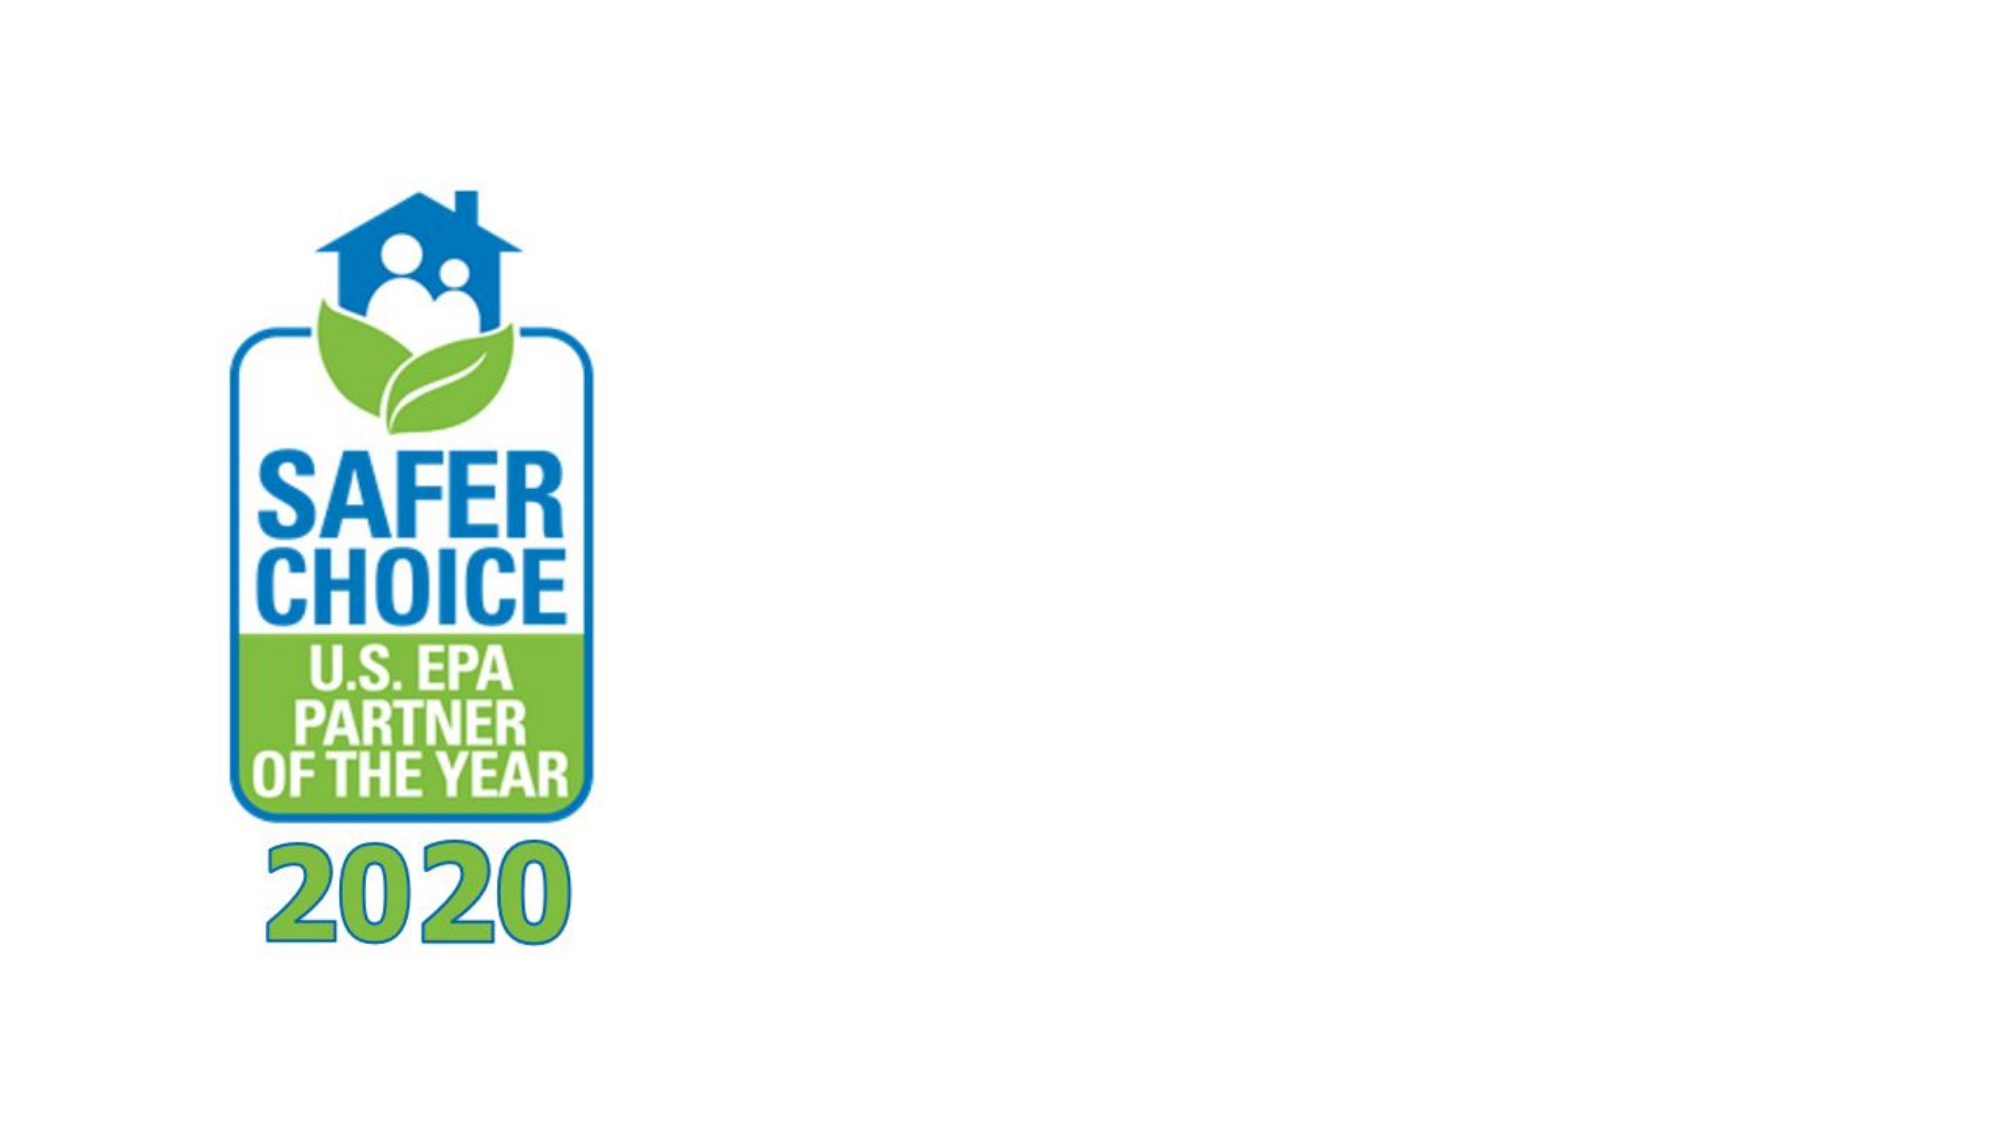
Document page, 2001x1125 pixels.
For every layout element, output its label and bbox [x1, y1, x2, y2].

picture [216, 156, 606, 969]
